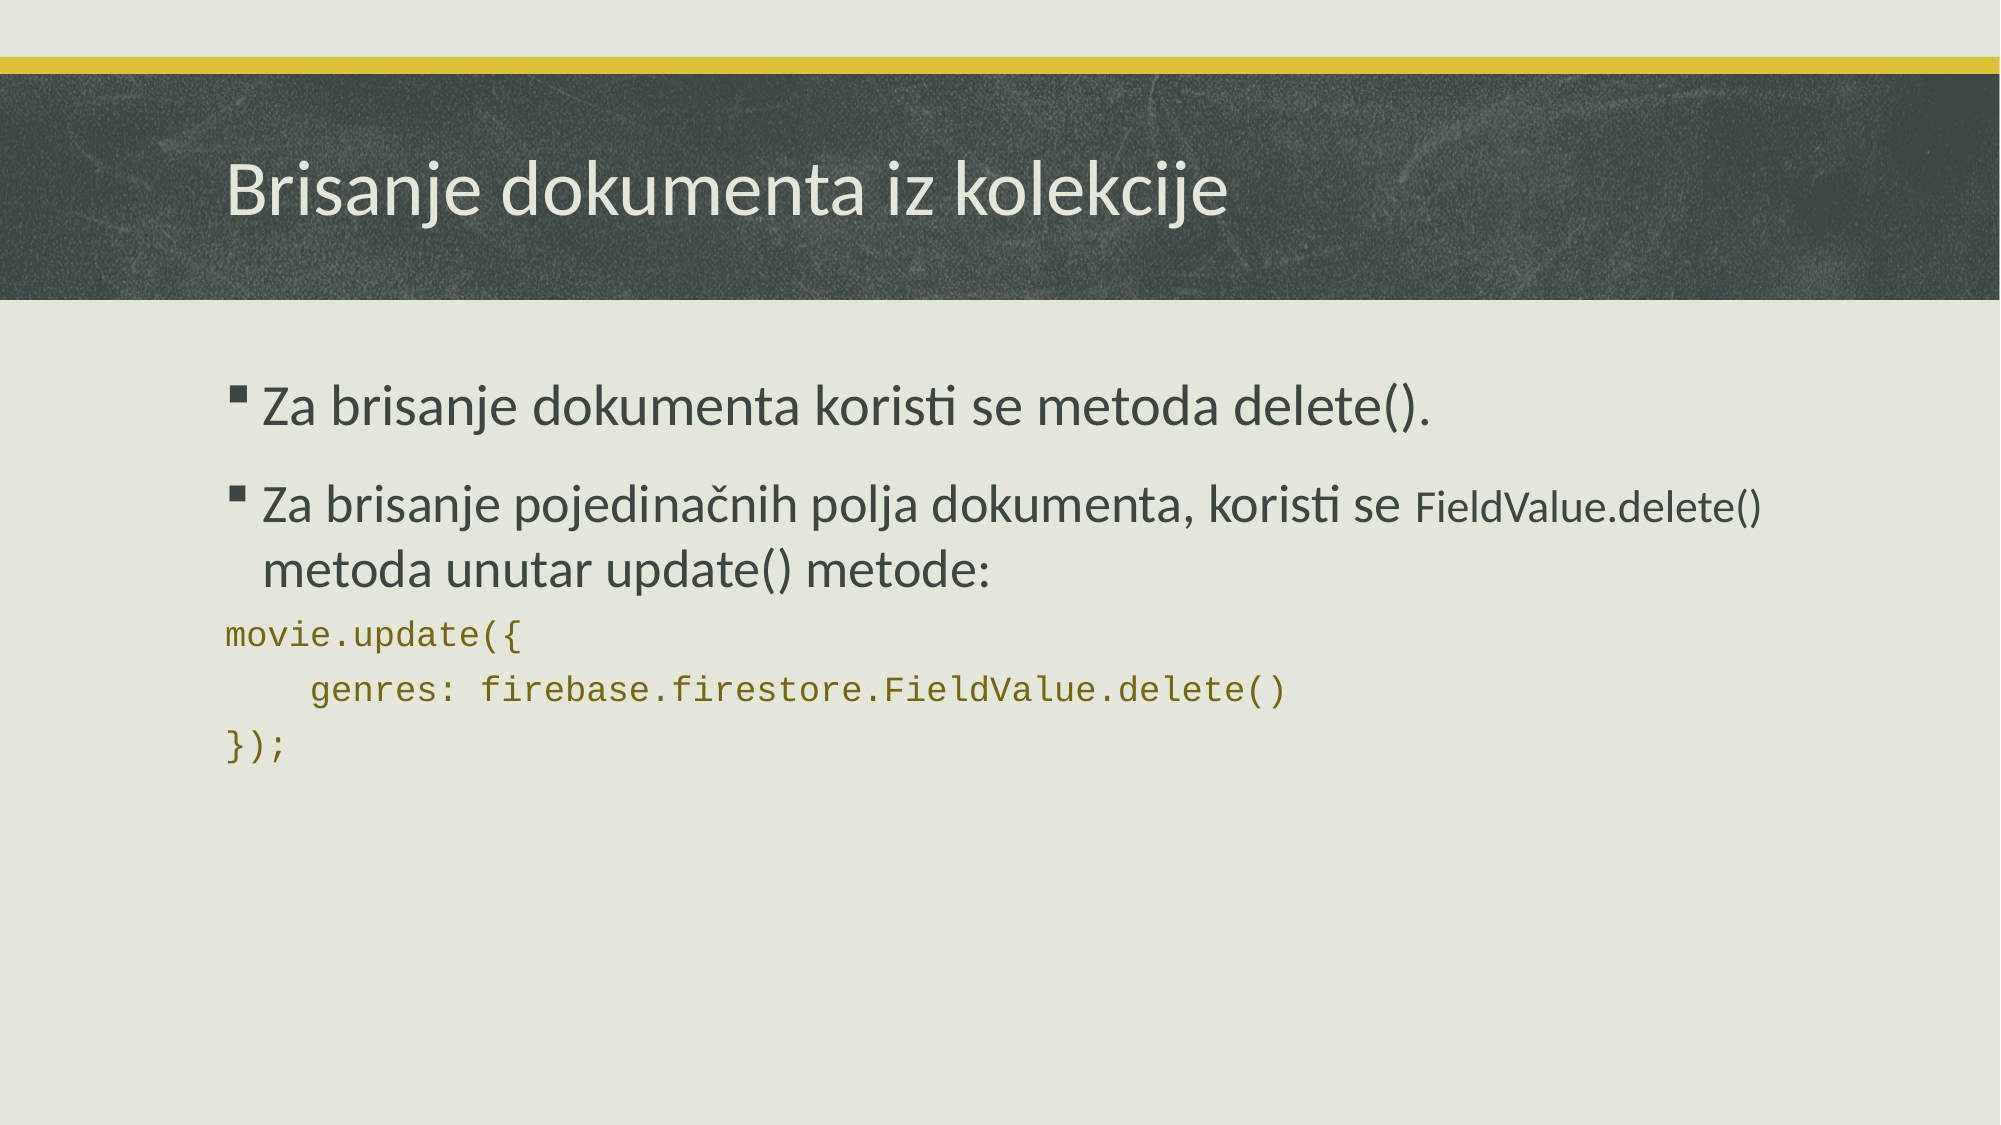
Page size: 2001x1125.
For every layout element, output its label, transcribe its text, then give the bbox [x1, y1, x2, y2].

title Brisanje dokumenta iz kolekcije [210, 76, 1790, 300]
list Za brisanje dokumenta koristi se metoda delete(). Za brisanje pojedinačnih polja dokumenta, koristi se FieldValue.delete() metoda unutar update() metode: movie.update({ genres: firebase.firestore.FieldValue.delete() }); [210, 359, 1790, 1080]
picture [0, 74, 2000, 300]
